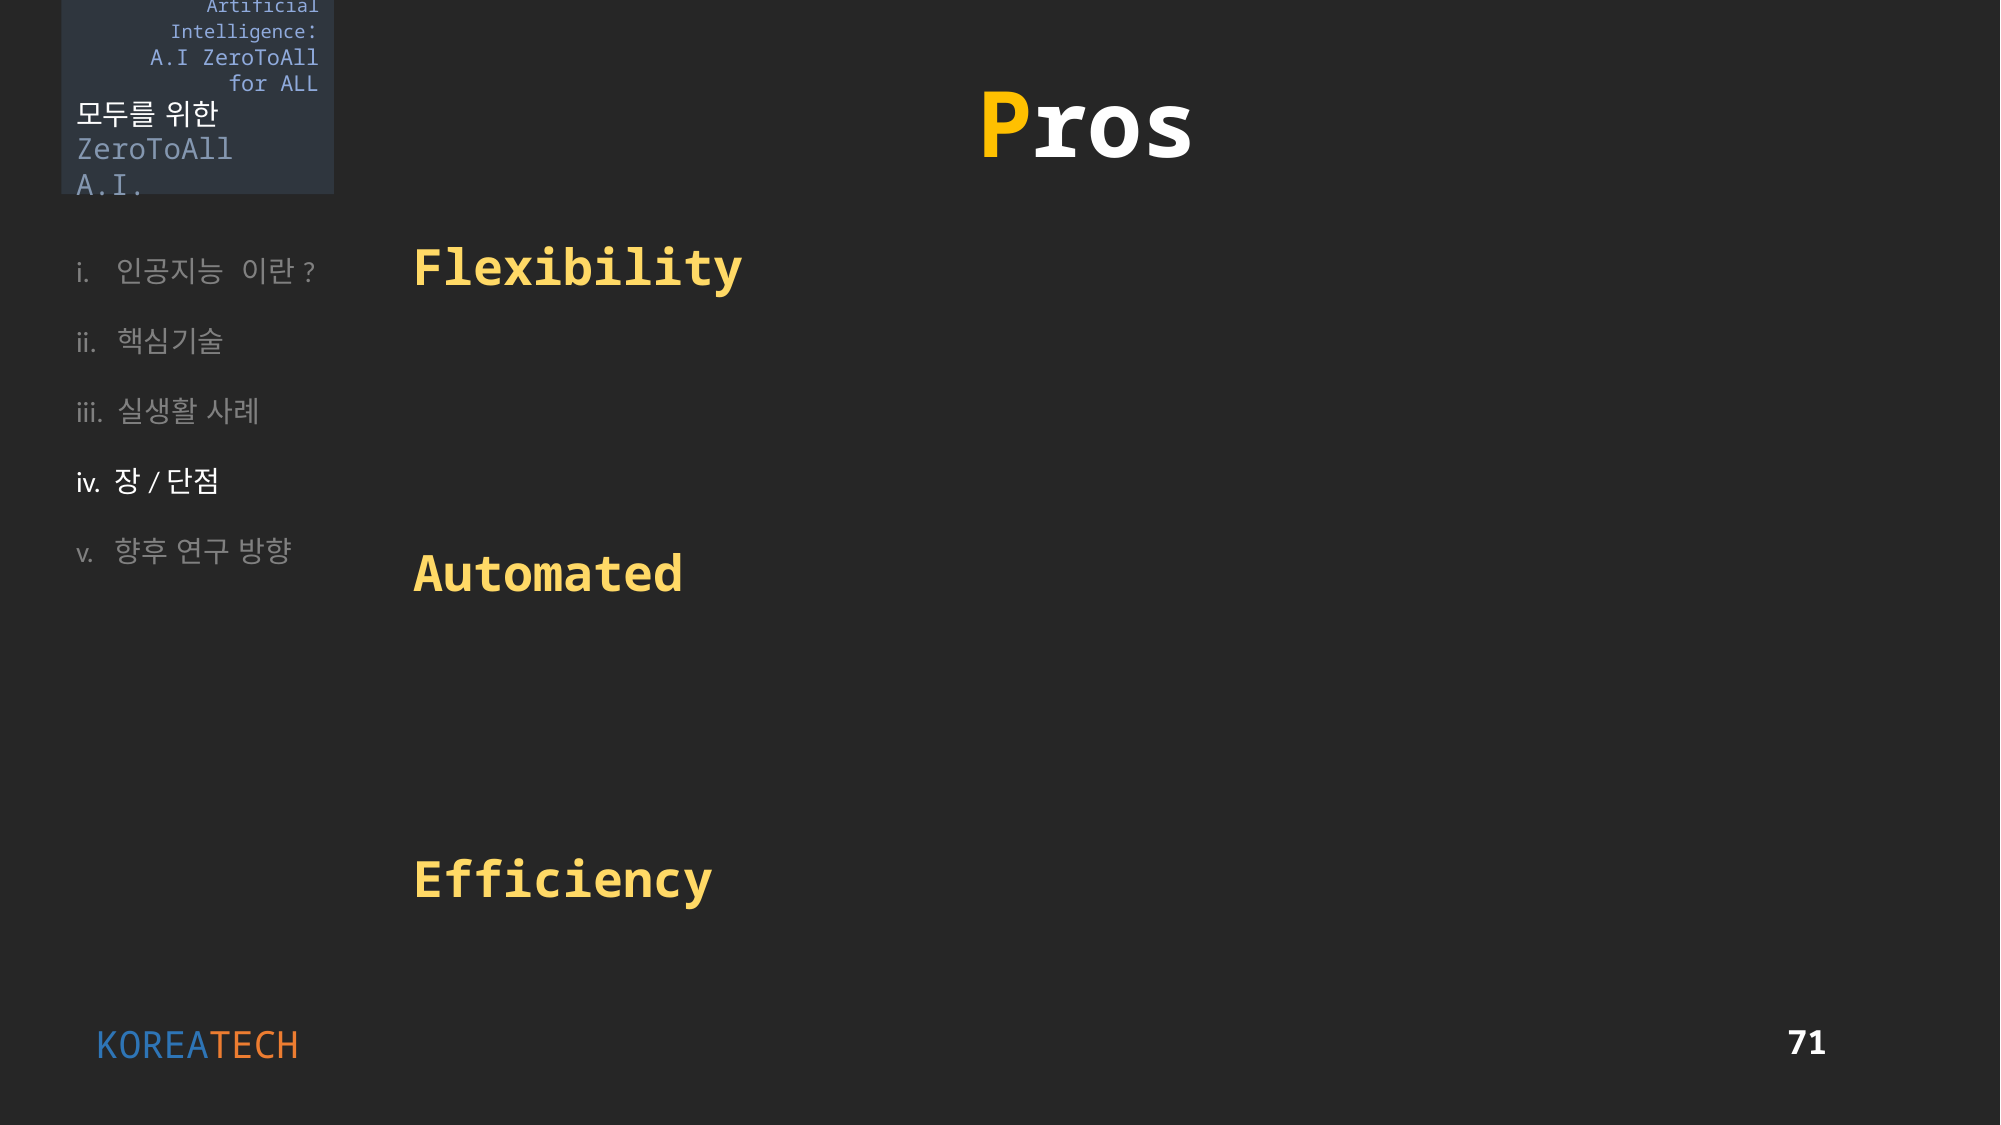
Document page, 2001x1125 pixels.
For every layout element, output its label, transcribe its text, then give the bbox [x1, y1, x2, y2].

text_box Flexibility [398, 222, 820, 308]
text_box Pros [901, 50, 1274, 193]
slide_number 71 [1412, 1013, 1863, 1074]
text_box Artificial Intelligence: A.I ZeroToAll for ALL 모두를 위한 ZeroToAll A.I. [60, 0, 335, 195]
text_box i. 인공지능 이란? ii. 핵심기술 iii. 실생활 사례 iv. 장/단점 v. 향후 연구 방향 [60, 222, 335, 599]
text_box Automated [398, 528, 820, 614]
text_box KOREATECH [81, 1013, 314, 1074]
text_box Efficiency [398, 835, 820, 920]
